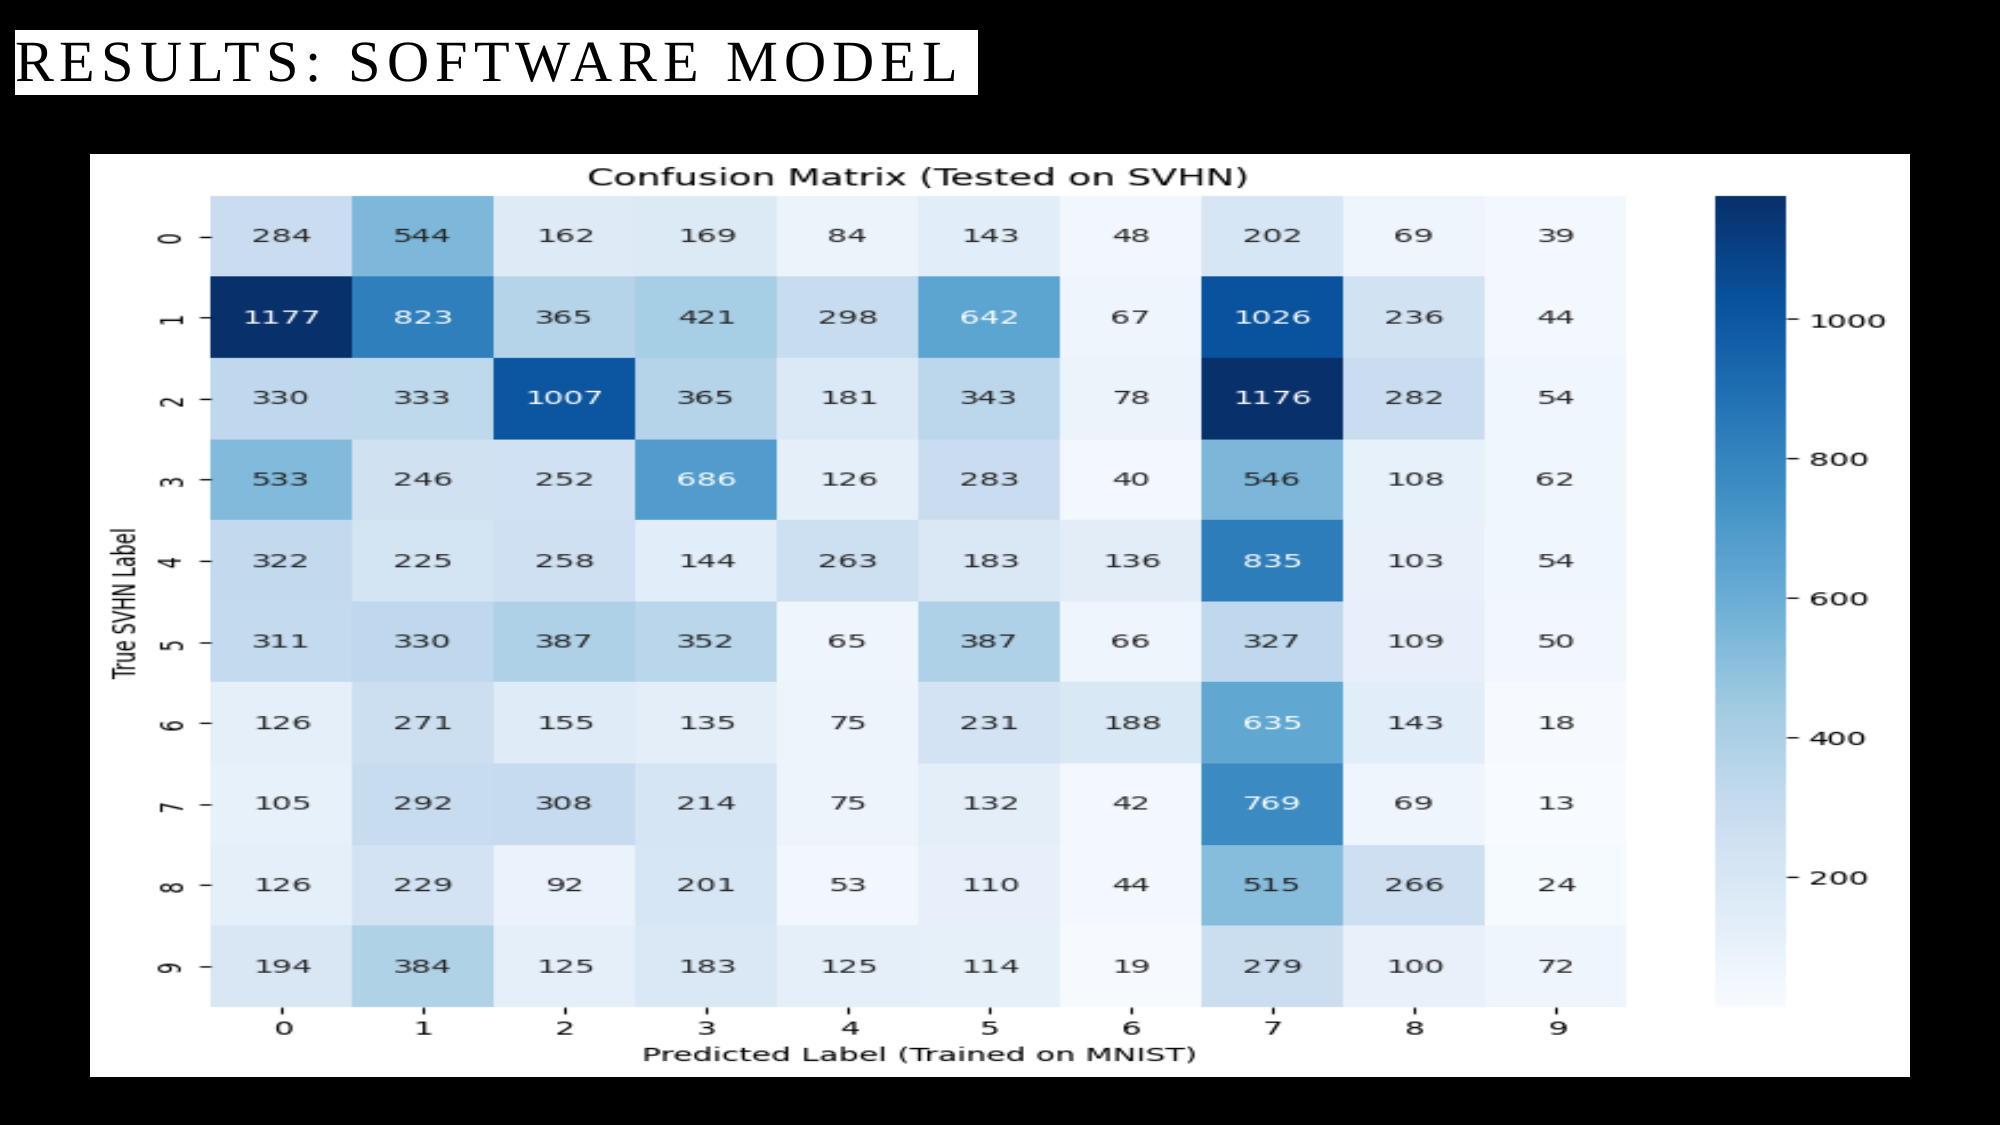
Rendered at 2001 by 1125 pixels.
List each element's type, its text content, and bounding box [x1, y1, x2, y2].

title Results: software model [0, 0, 1412, 101]
picture [90, 154, 1910, 1077]
